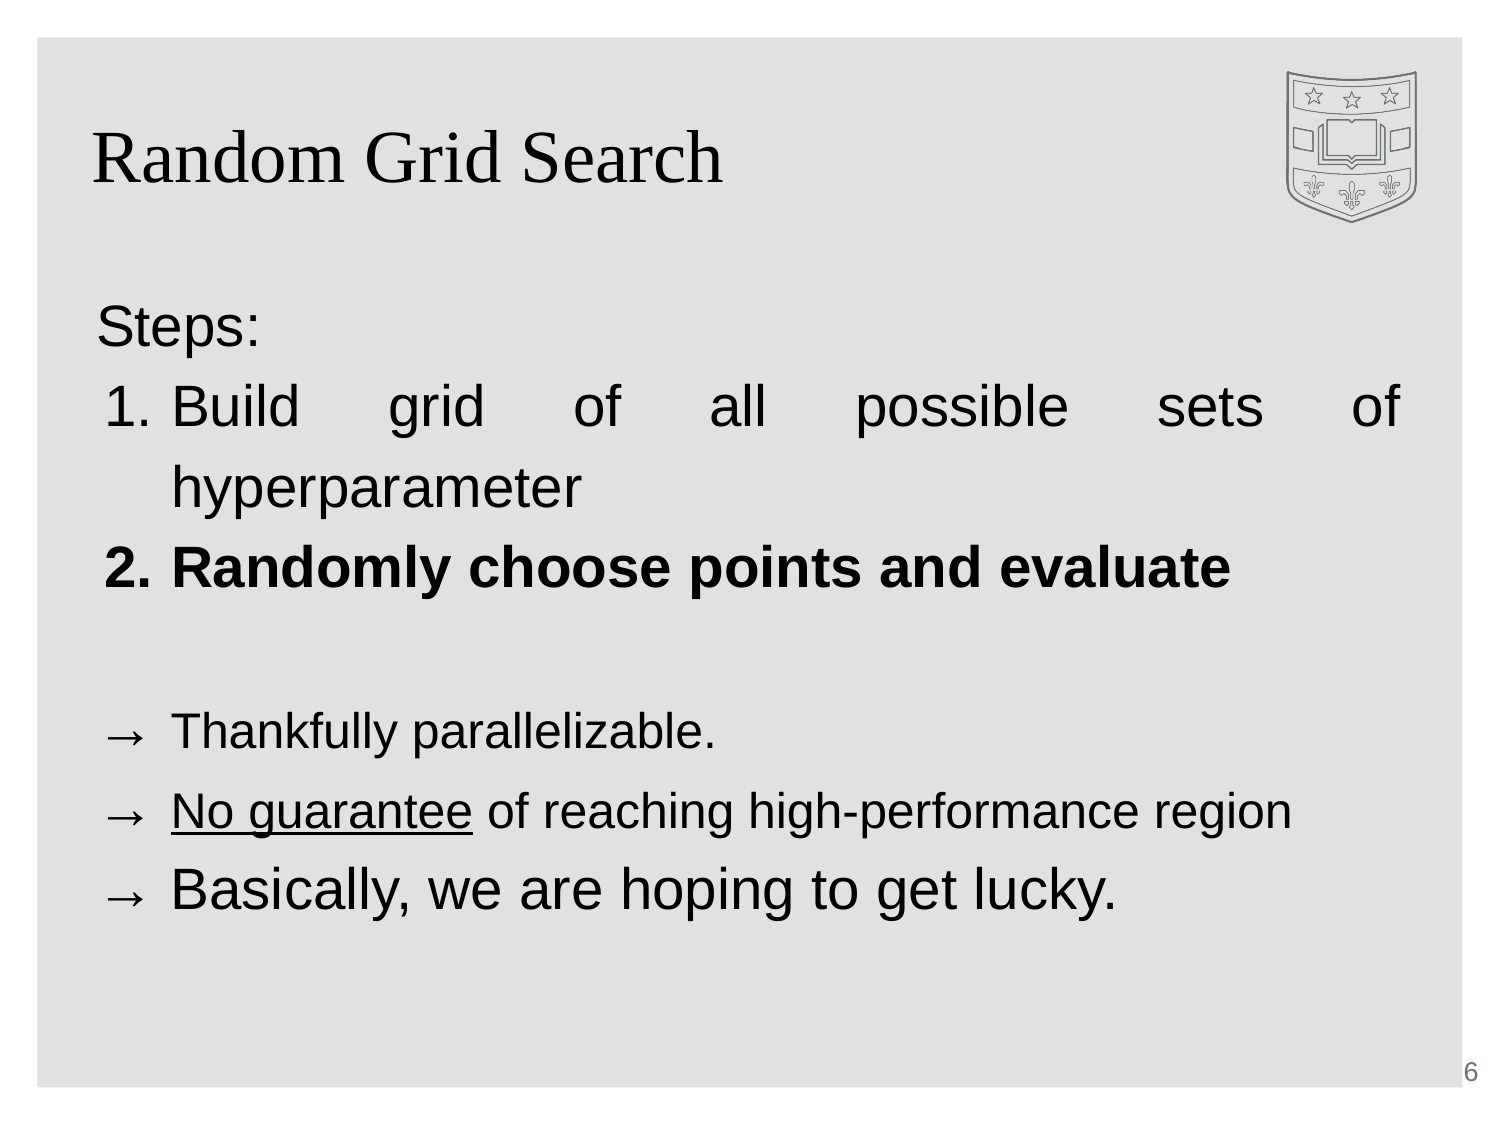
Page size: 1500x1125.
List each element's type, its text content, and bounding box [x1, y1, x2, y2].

picture [1286, 71, 1417, 223]
slide_number ‹#› [1403, 1038, 1494, 1125]
title Random Grid Search [76, 71, 1264, 233]
list Steps: Build grid of all possible sets of hyperparameter Randomly choose points and evaluate → Thankfully parallelizable. → No guarantee of reaching high-performance region → Basically, we are hoping to get lucky. [81, 262, 1417, 1047]
